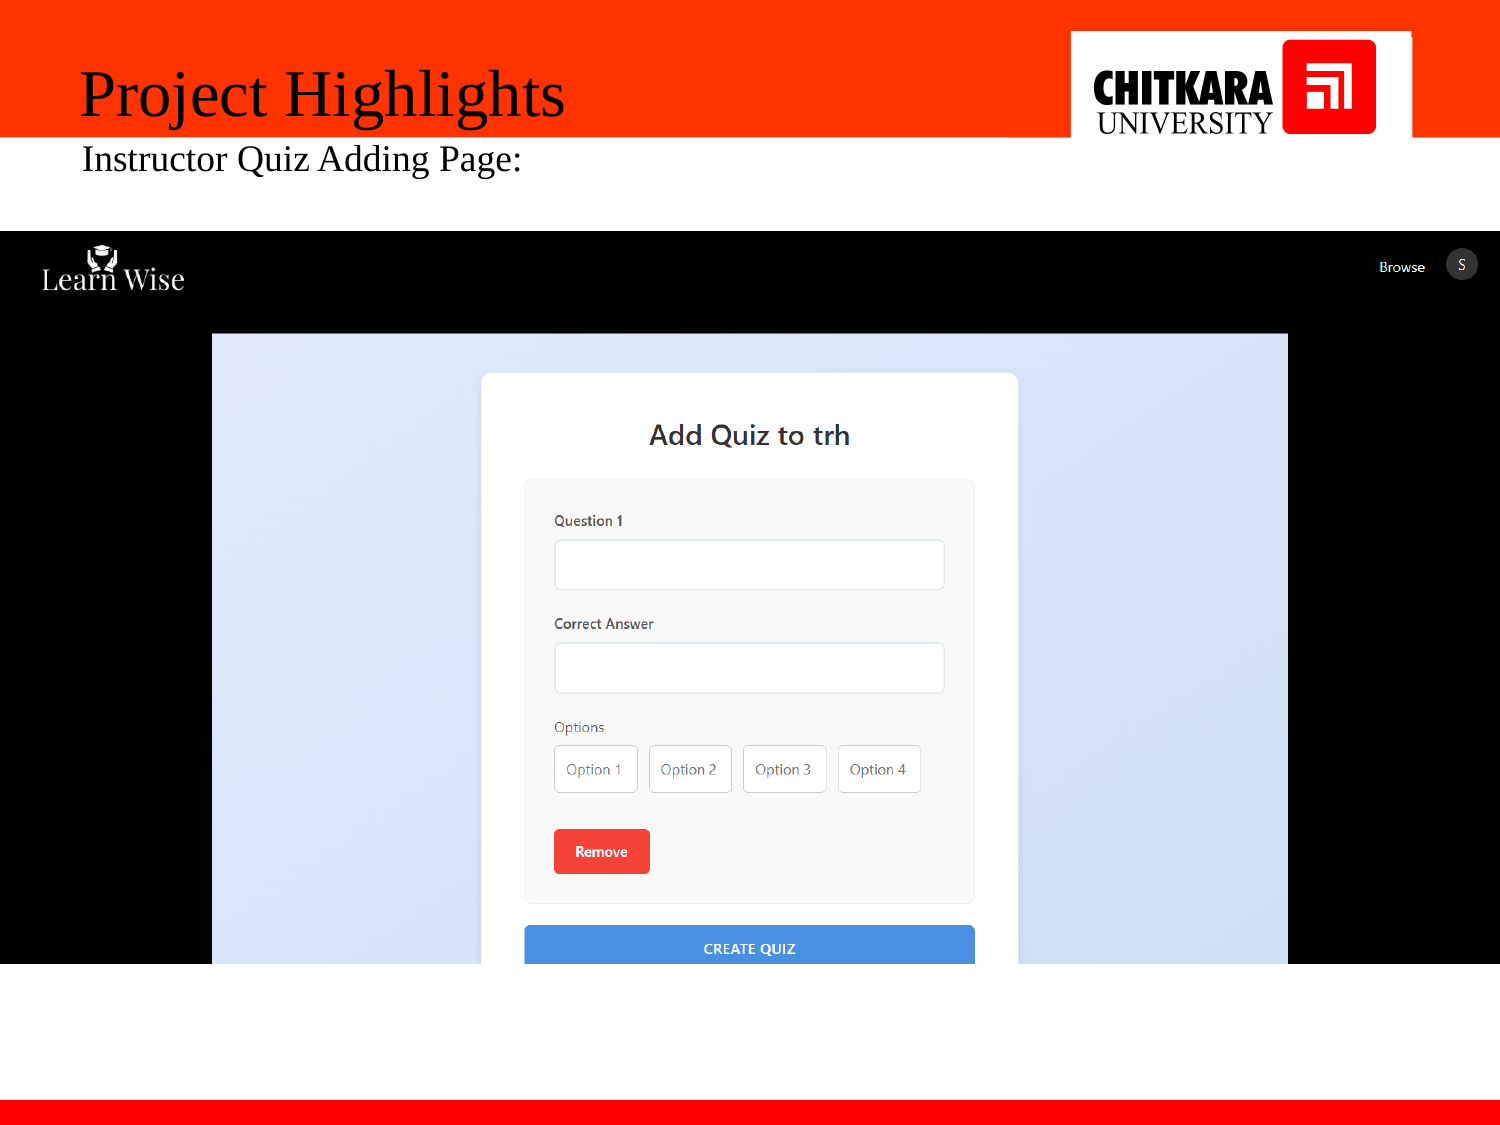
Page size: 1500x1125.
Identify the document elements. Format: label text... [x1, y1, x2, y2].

text_box Instructor Quiz Adding Page: [67, 126, 647, 230]
picture [1074, 37, 1391, 138]
picture [0, 231, 1500, 964]
text_box Project Highlights [64, 42, 951, 138]
